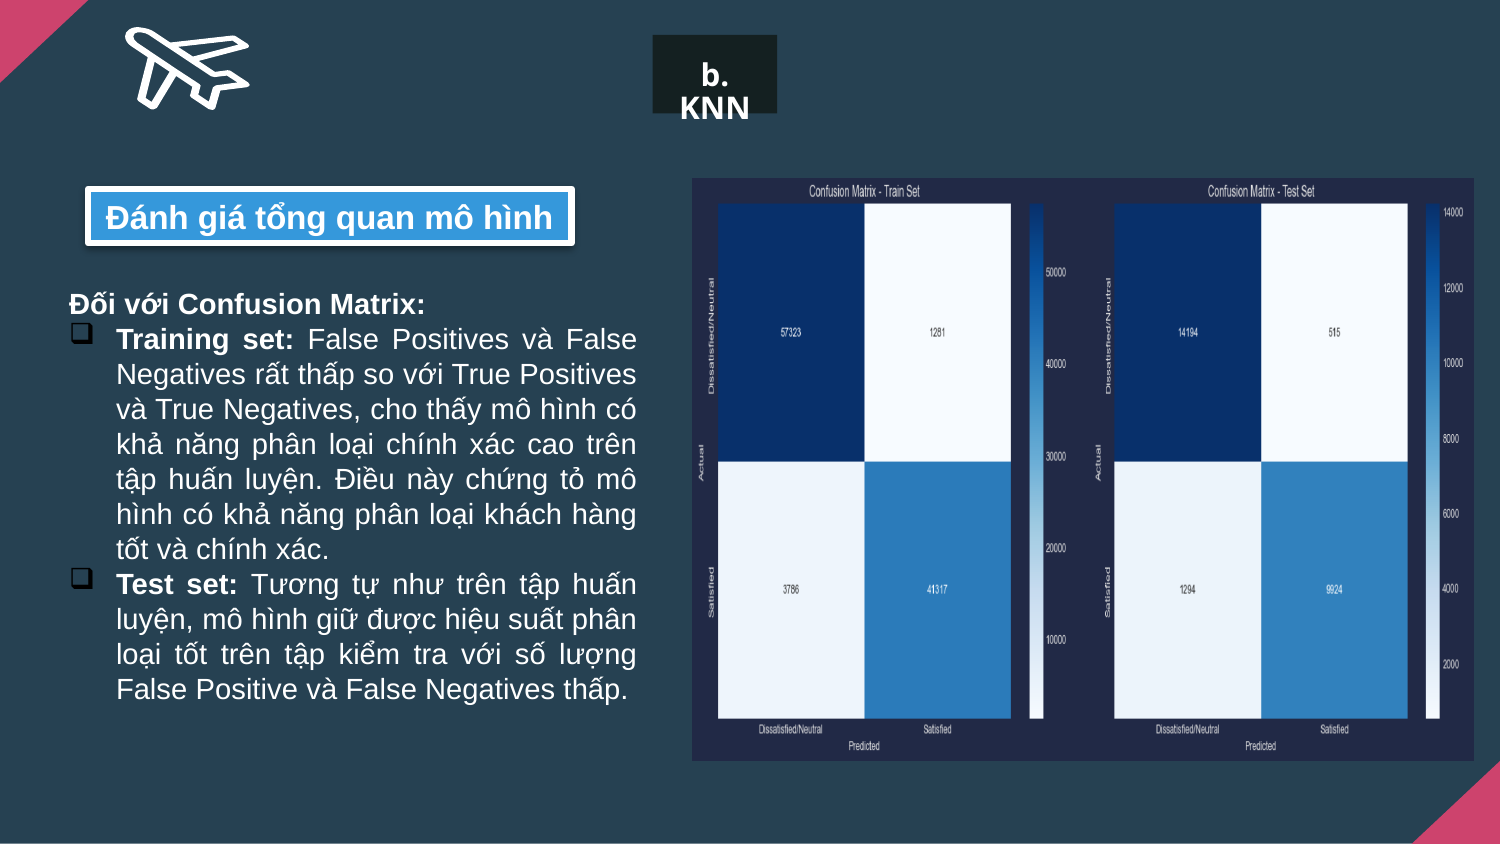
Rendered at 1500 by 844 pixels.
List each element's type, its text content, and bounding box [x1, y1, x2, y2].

text_box Đánh giá tổng quan mô hình [85, 186, 575, 246]
text_box [0, 0, 91, 85]
text_box [1409, 759, 1500, 844]
picture [692, 178, 1474, 762]
text_box Đối với Confusion Matrix: Training set: False Positives và False Negatives rất thấp so với True Positives và True Negatives, cho thấy mô hình có khả năng phân loại chính xác cao trên tập huấn luyện. Điều này chứng tỏ mô hình có khả năng phân loại khách hàng tốt và chính xác. Test set: Tương tự như trên tập huấn luyện, mô hình giữ được hiệu suất phân loại tốt trên tập kiểm tra với số lượng False Positive và False Negatives thấp. [54, 278, 653, 713]
text_box b. KNN [652, 53, 778, 99]
text_box [125, 27, 250, 110]
text_box [651, 33, 779, 115]
